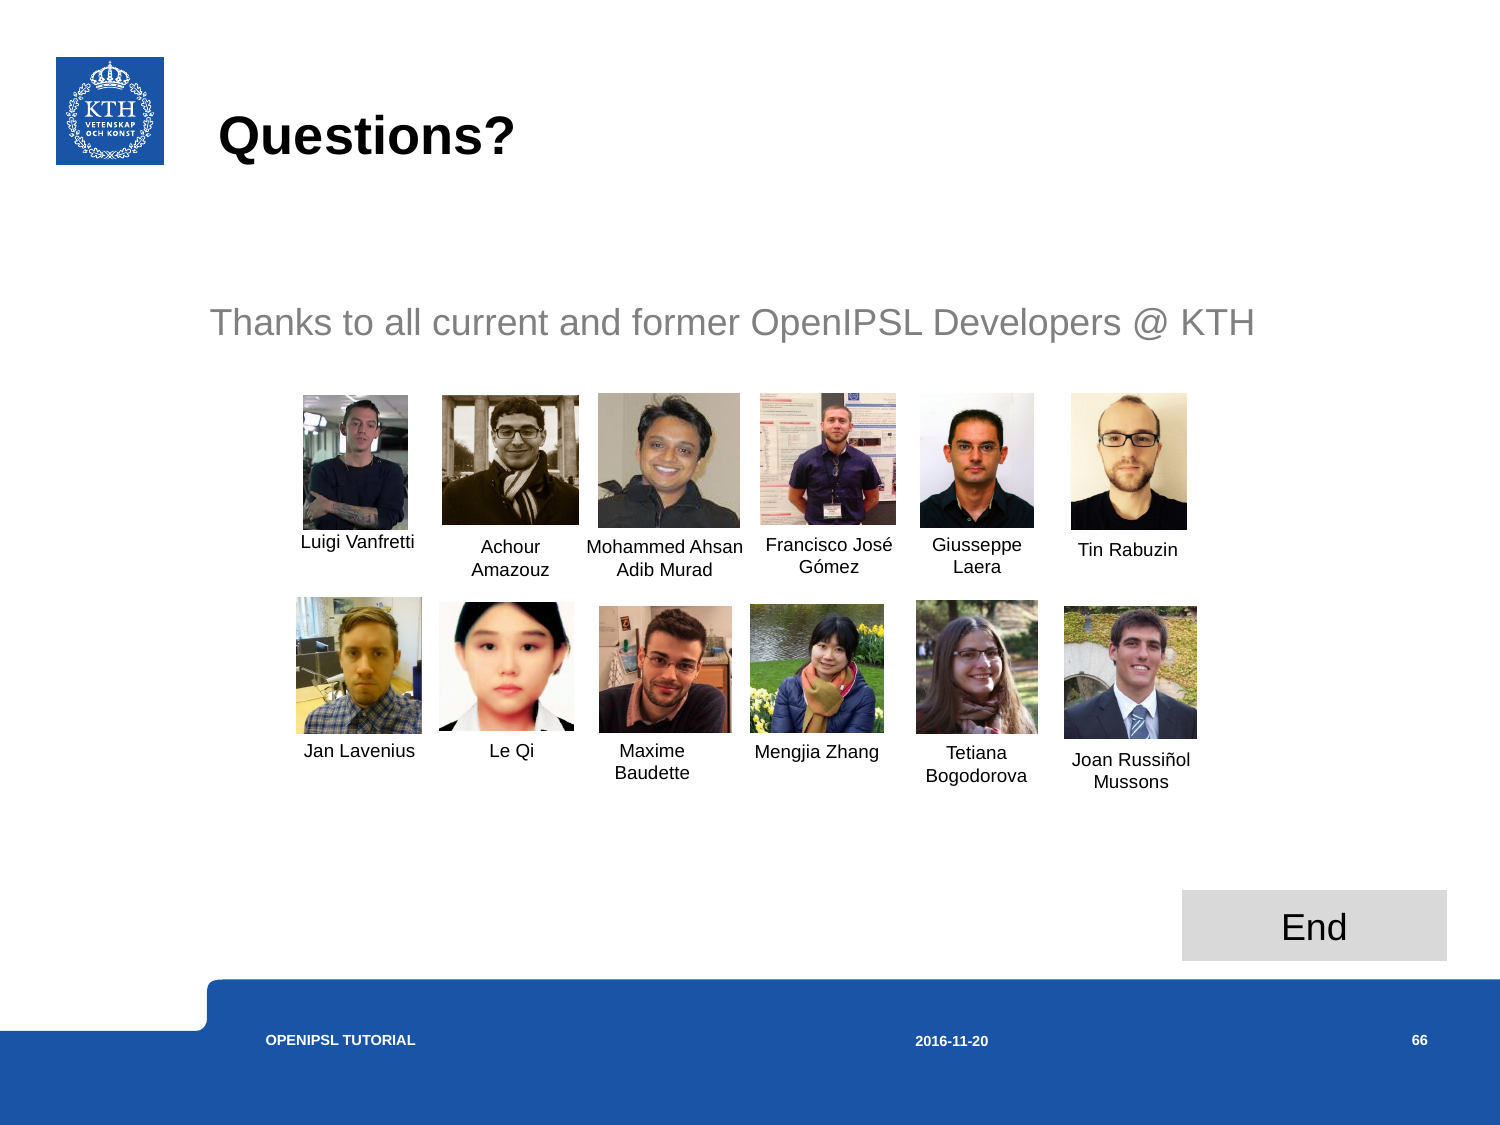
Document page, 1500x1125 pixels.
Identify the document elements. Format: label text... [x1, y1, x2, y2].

footer OpenIPSL Tutorial [265, 1030, 741, 1091]
title Questions? [218, 55, 1447, 166]
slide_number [915, 1031, 1266, 1092]
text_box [267, 393, 1223, 801]
text_box End [1179, 888, 1449, 963]
slide_number 66 [1340, 1030, 1428, 1091]
text_box Thanks to all current and former OpenIPSL Developers @ KTH [194, 290, 1500, 350]
